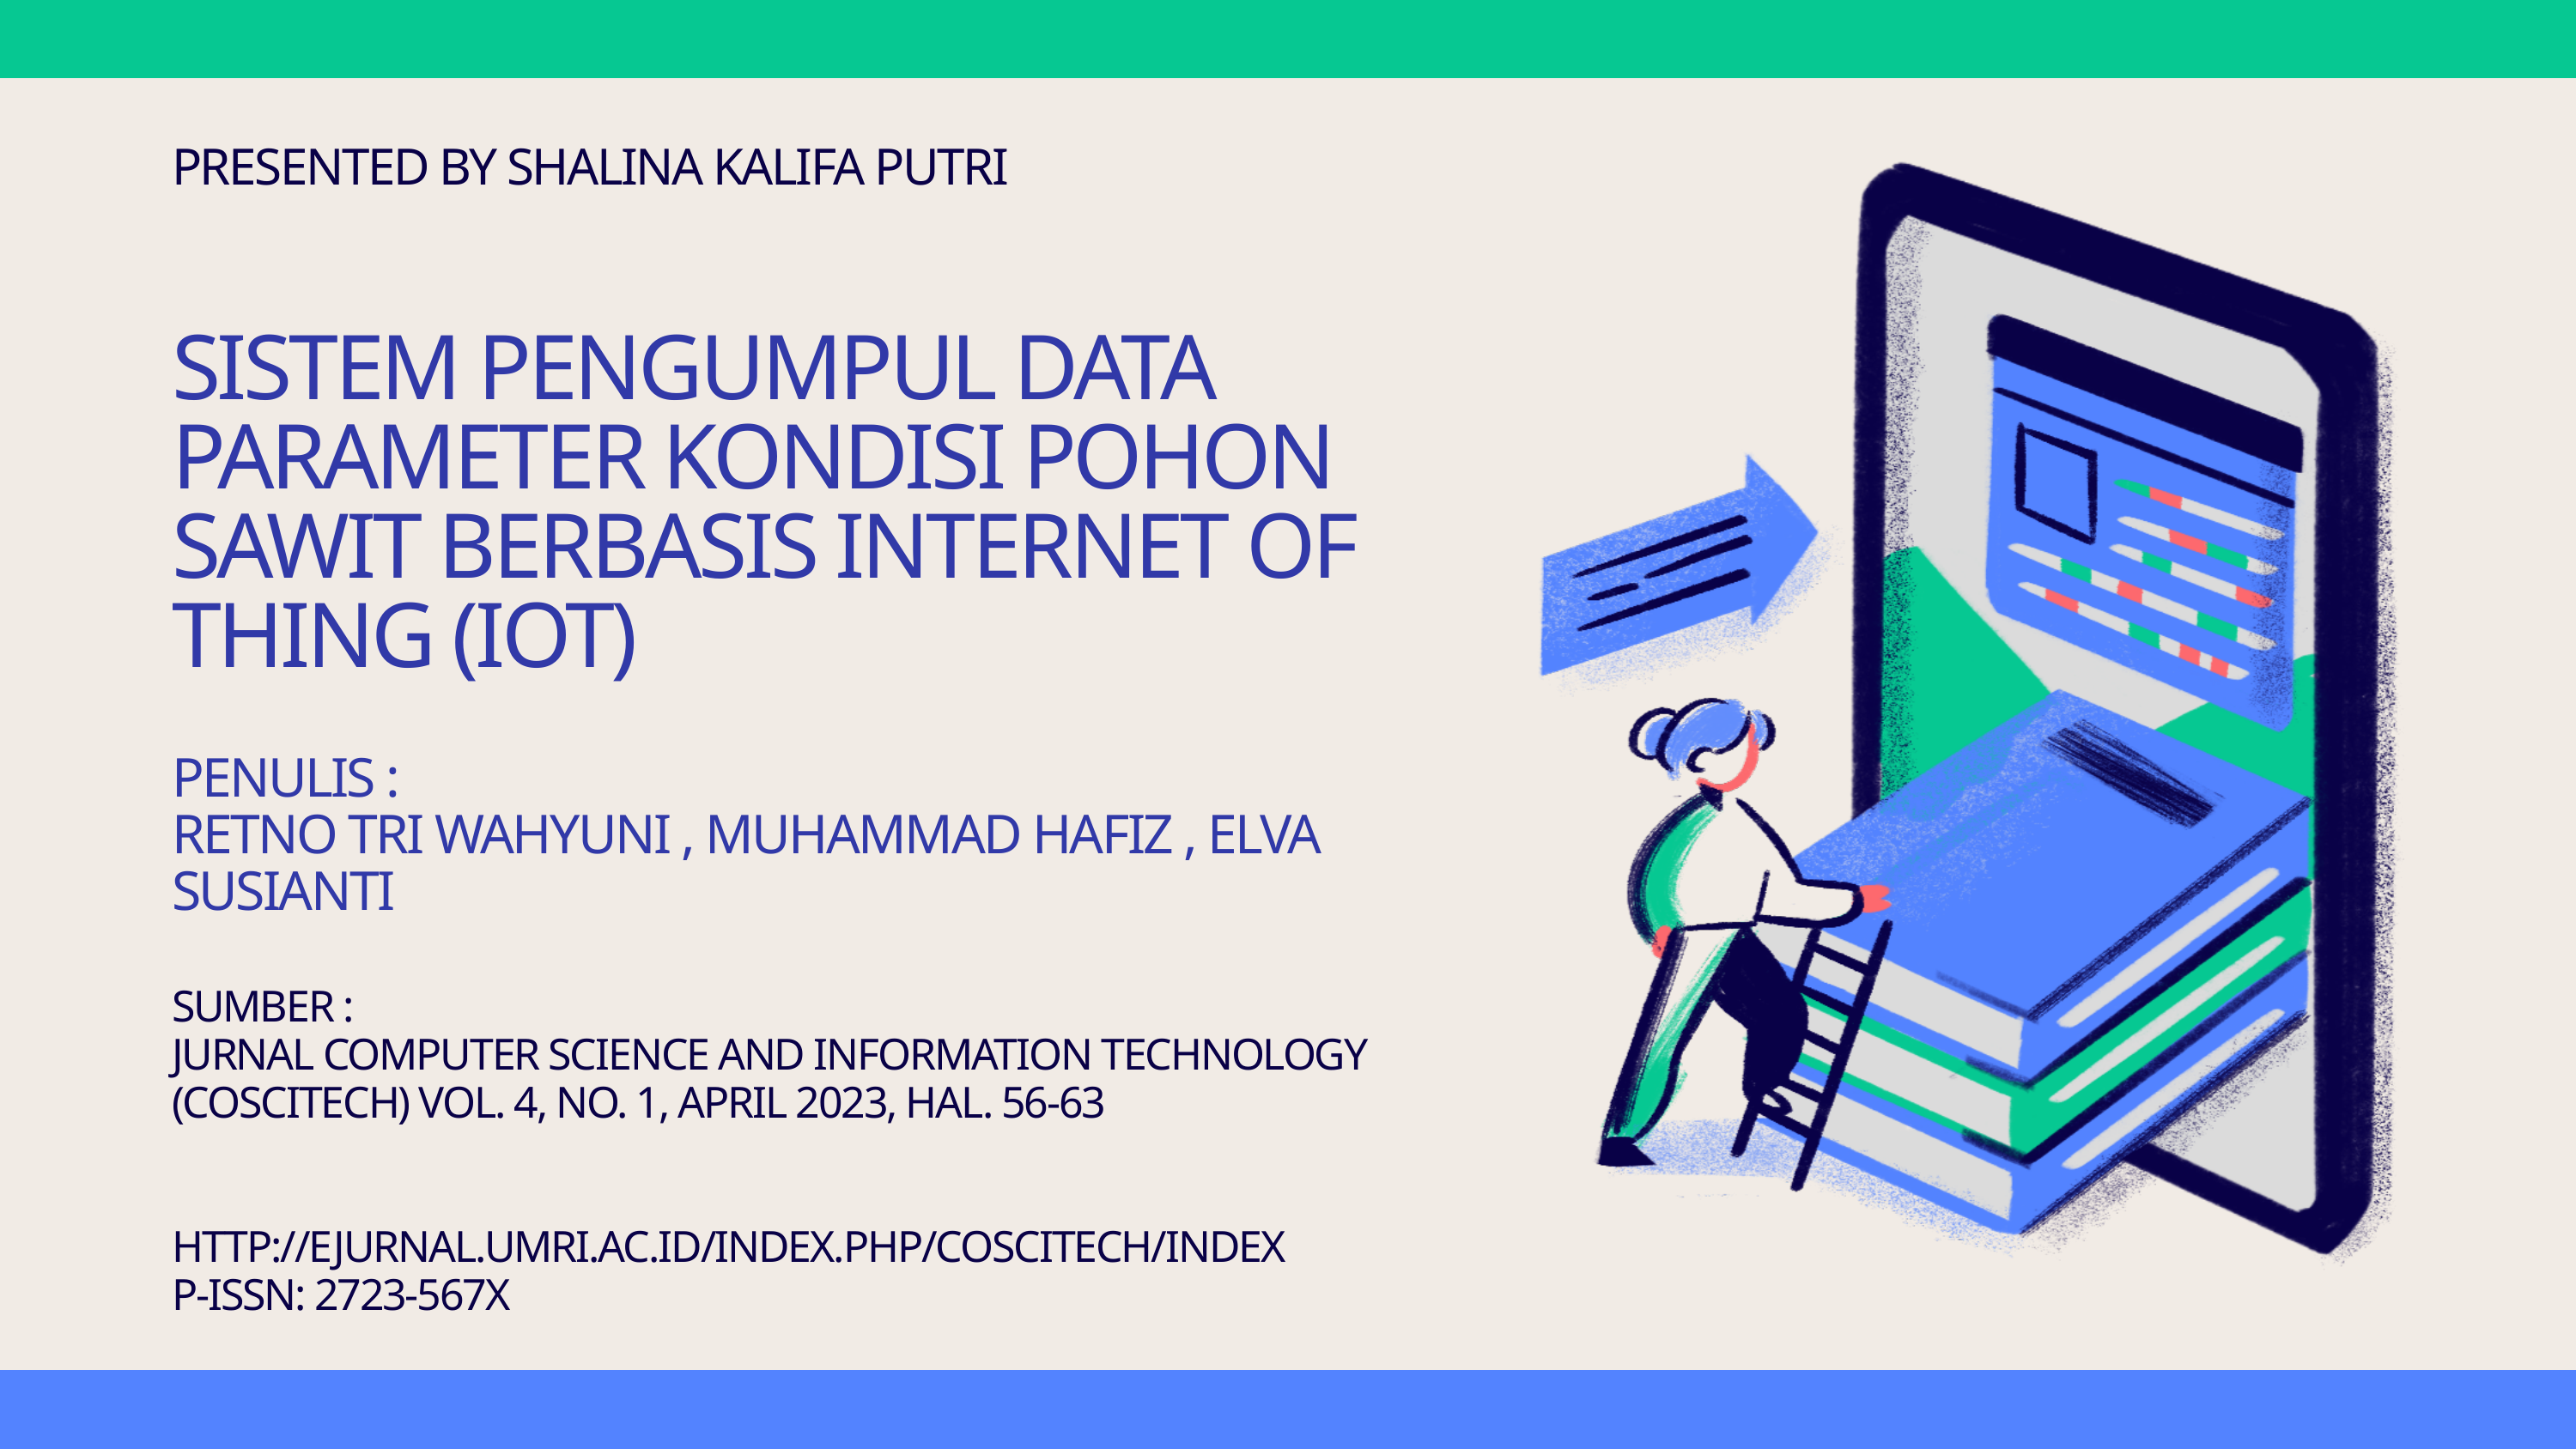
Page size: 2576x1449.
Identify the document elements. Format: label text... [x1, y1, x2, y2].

text_box [1527, 150, 2404, 1299]
text_box SUMBER : JURNAL COMPUTER SCIENCE AND INFORMATION TECHNOLOGY (COSCITECH) VOL. 4, NO. 1, APRIL 2023, HAL. 56-63 HTTP://EJURNAL.UMRI.AC.ID/INDEX.PHP/COSCITECH/INDEX P-ISSN: 2723-567X [172, 982, 1445, 1319]
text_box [0, 1369, 2576, 1449]
text_box PENULIS : RETNO TRI WAHYUNI , MUHAMMAD HAFIZ , ELVA SUSIANTI [171, 750, 1355, 922]
text_box PRESENTED BY SHALINA KALIFA PUTRI [171, 138, 1384, 195]
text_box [0, 0, 2576, 79]
text_box SISTEM PENGUMPUL DATA PARAMETER KONDISI POHON SAWIT BERBASIS INTERNET OF THING (IOT) [171, 327, 1419, 686]
